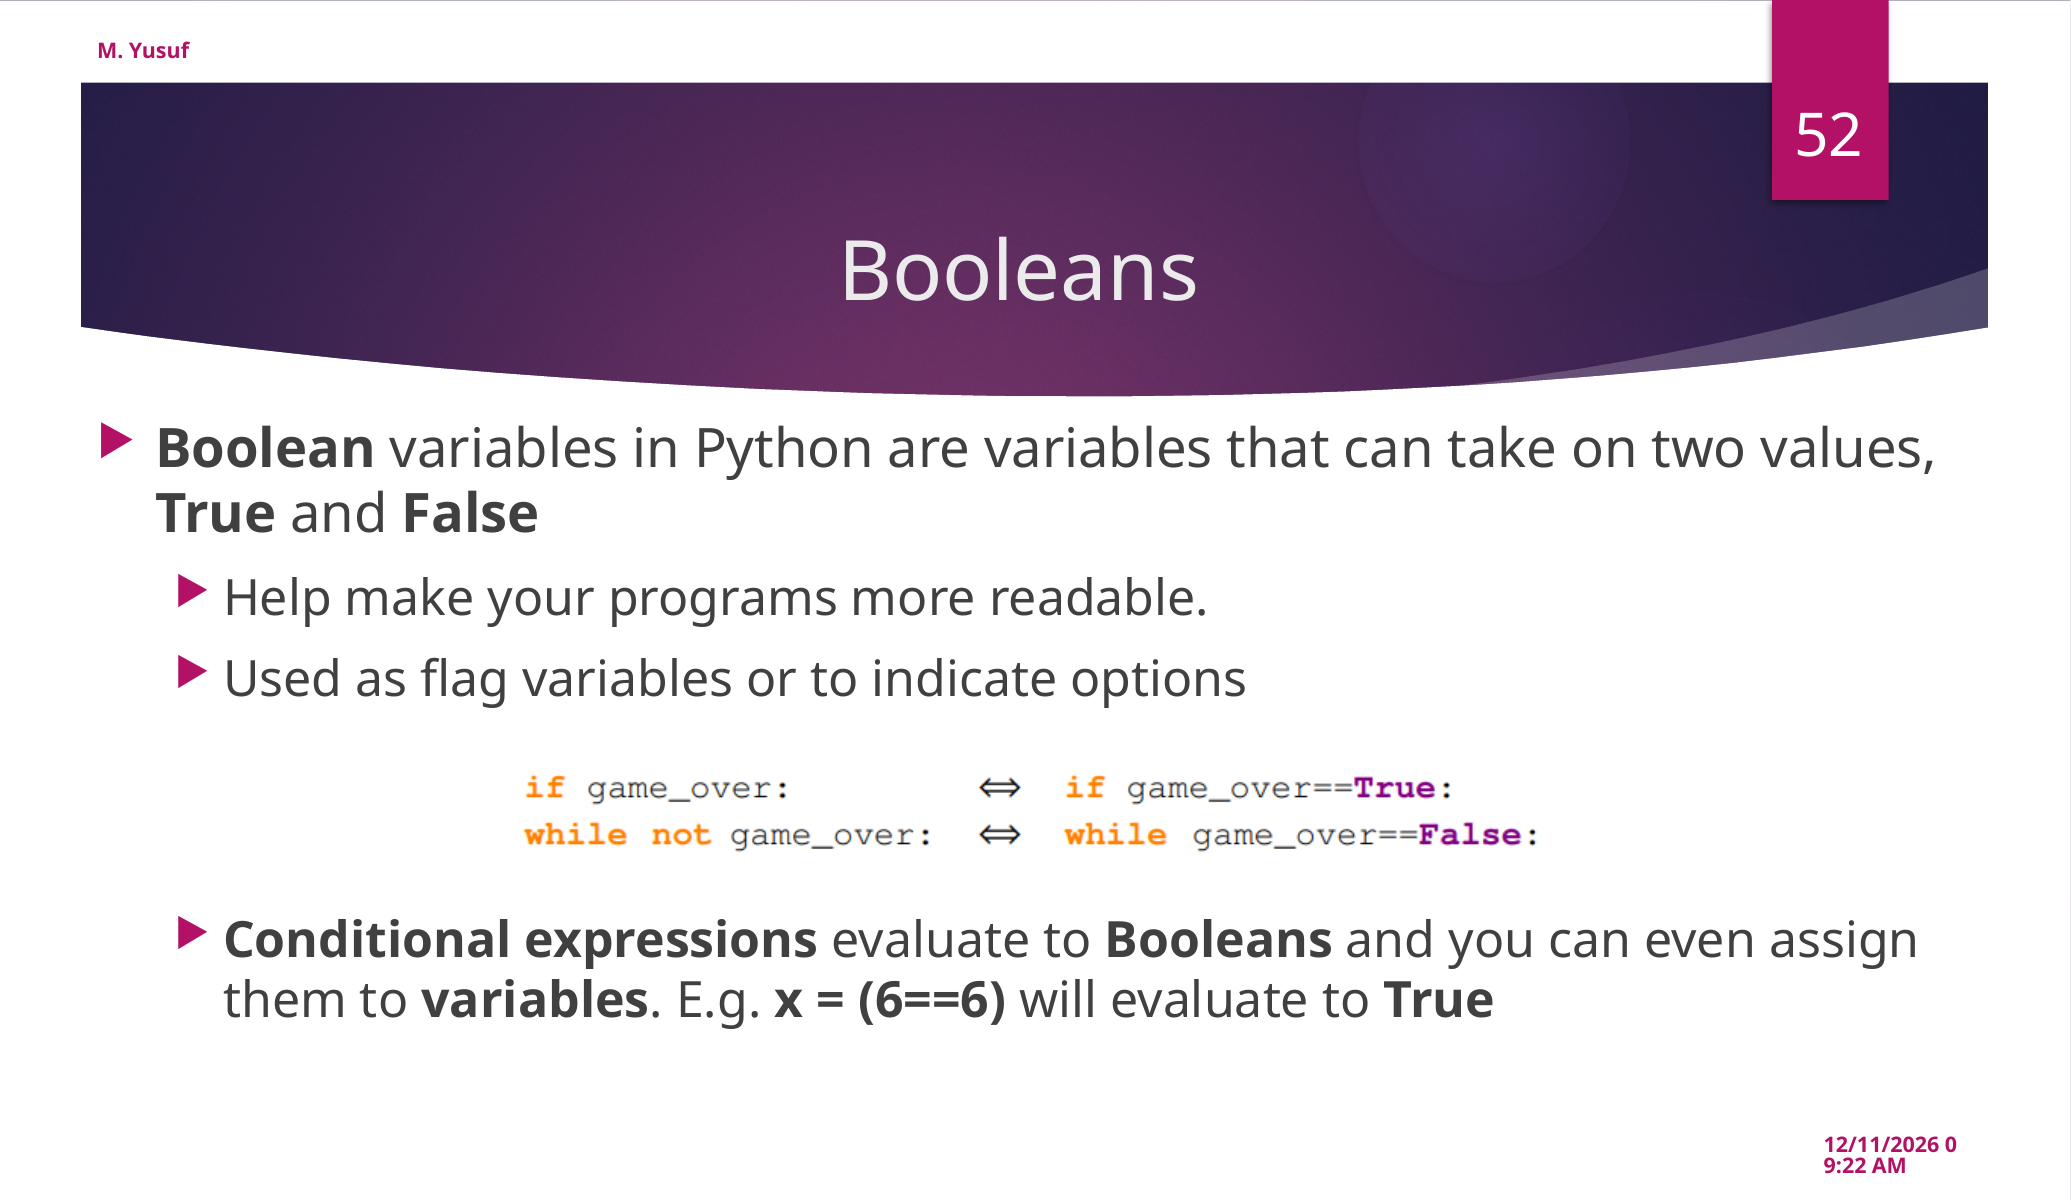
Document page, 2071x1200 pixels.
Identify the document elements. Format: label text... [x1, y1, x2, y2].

title Booleans [0, 205, 2065, 329]
picture [490, 741, 1569, 883]
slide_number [1808, 1118, 1977, 1172]
list Boolean variables in Python are variables that can take on two values, True and False Help make your programs more readable. Used as flag variables or to indicate options Conditional expressions evaluate to Booleans and you can even assign them to variables. E.g. x = (6==6) will evaluate to True [82, 406, 1977, 1176]
slide_number 52 [1757, 51, 1900, 187]
footer M. Yusuf [82, 23, 738, 77]
